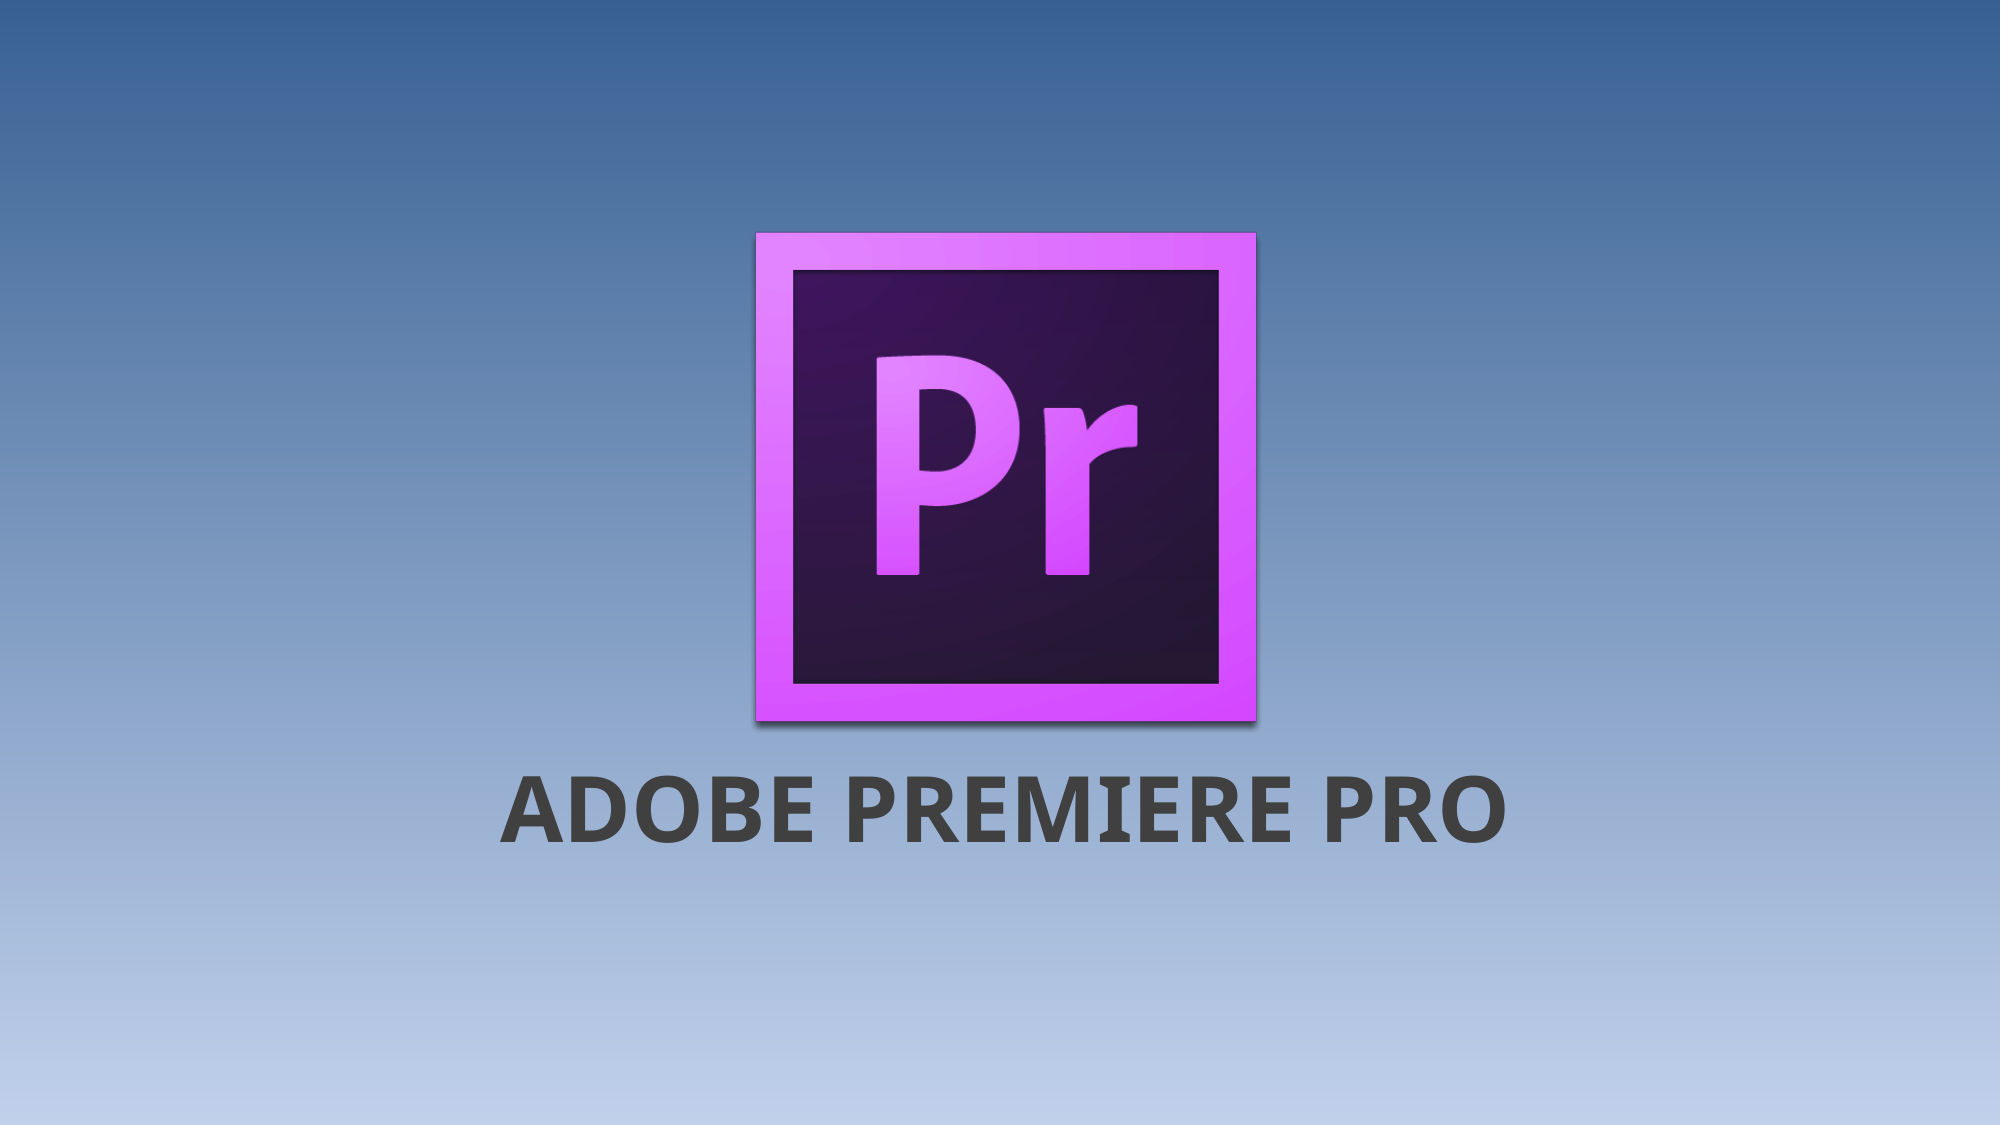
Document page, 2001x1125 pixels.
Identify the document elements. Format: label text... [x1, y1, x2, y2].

title ADOBE PREMIERE PRO [137, 712, 1875, 900]
picture [739, 224, 1274, 759]
